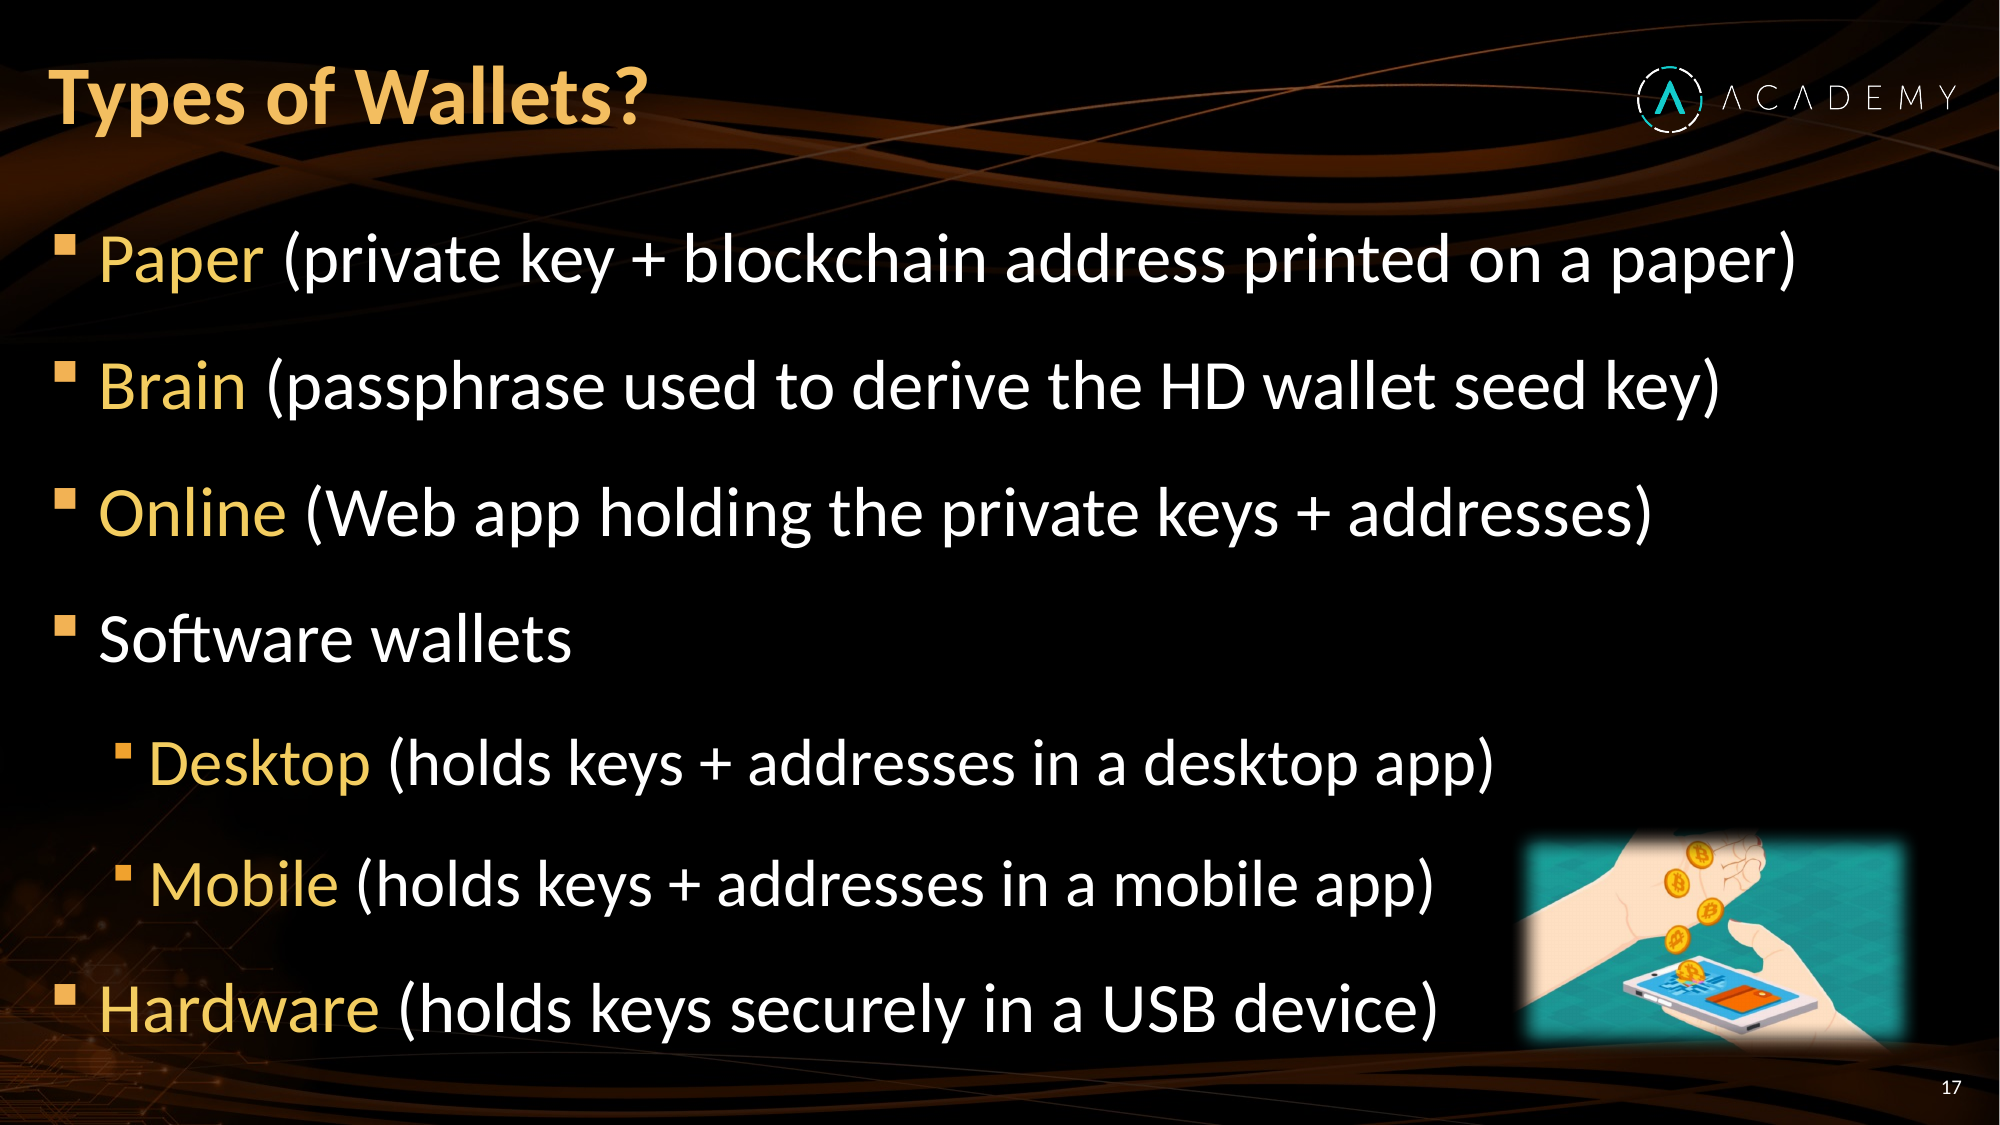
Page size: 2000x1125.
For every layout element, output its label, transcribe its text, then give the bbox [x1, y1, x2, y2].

picture [0, 0, 2000, 1125]
list Paper (private key + blockchain address printed on a paper) Brain (passphrase used to derive the HD wallet seed key) Online (Web app holding the private keys + addresses) Software wallets Desktop (holds keys + addresses in a desktop app) Mobile (holds keys + addresses in a mobile app) Hardware (holds keys securely in a USB device) [31, 188, 1968, 1103]
title Types of Wallets? [30, 6, 1602, 189]
